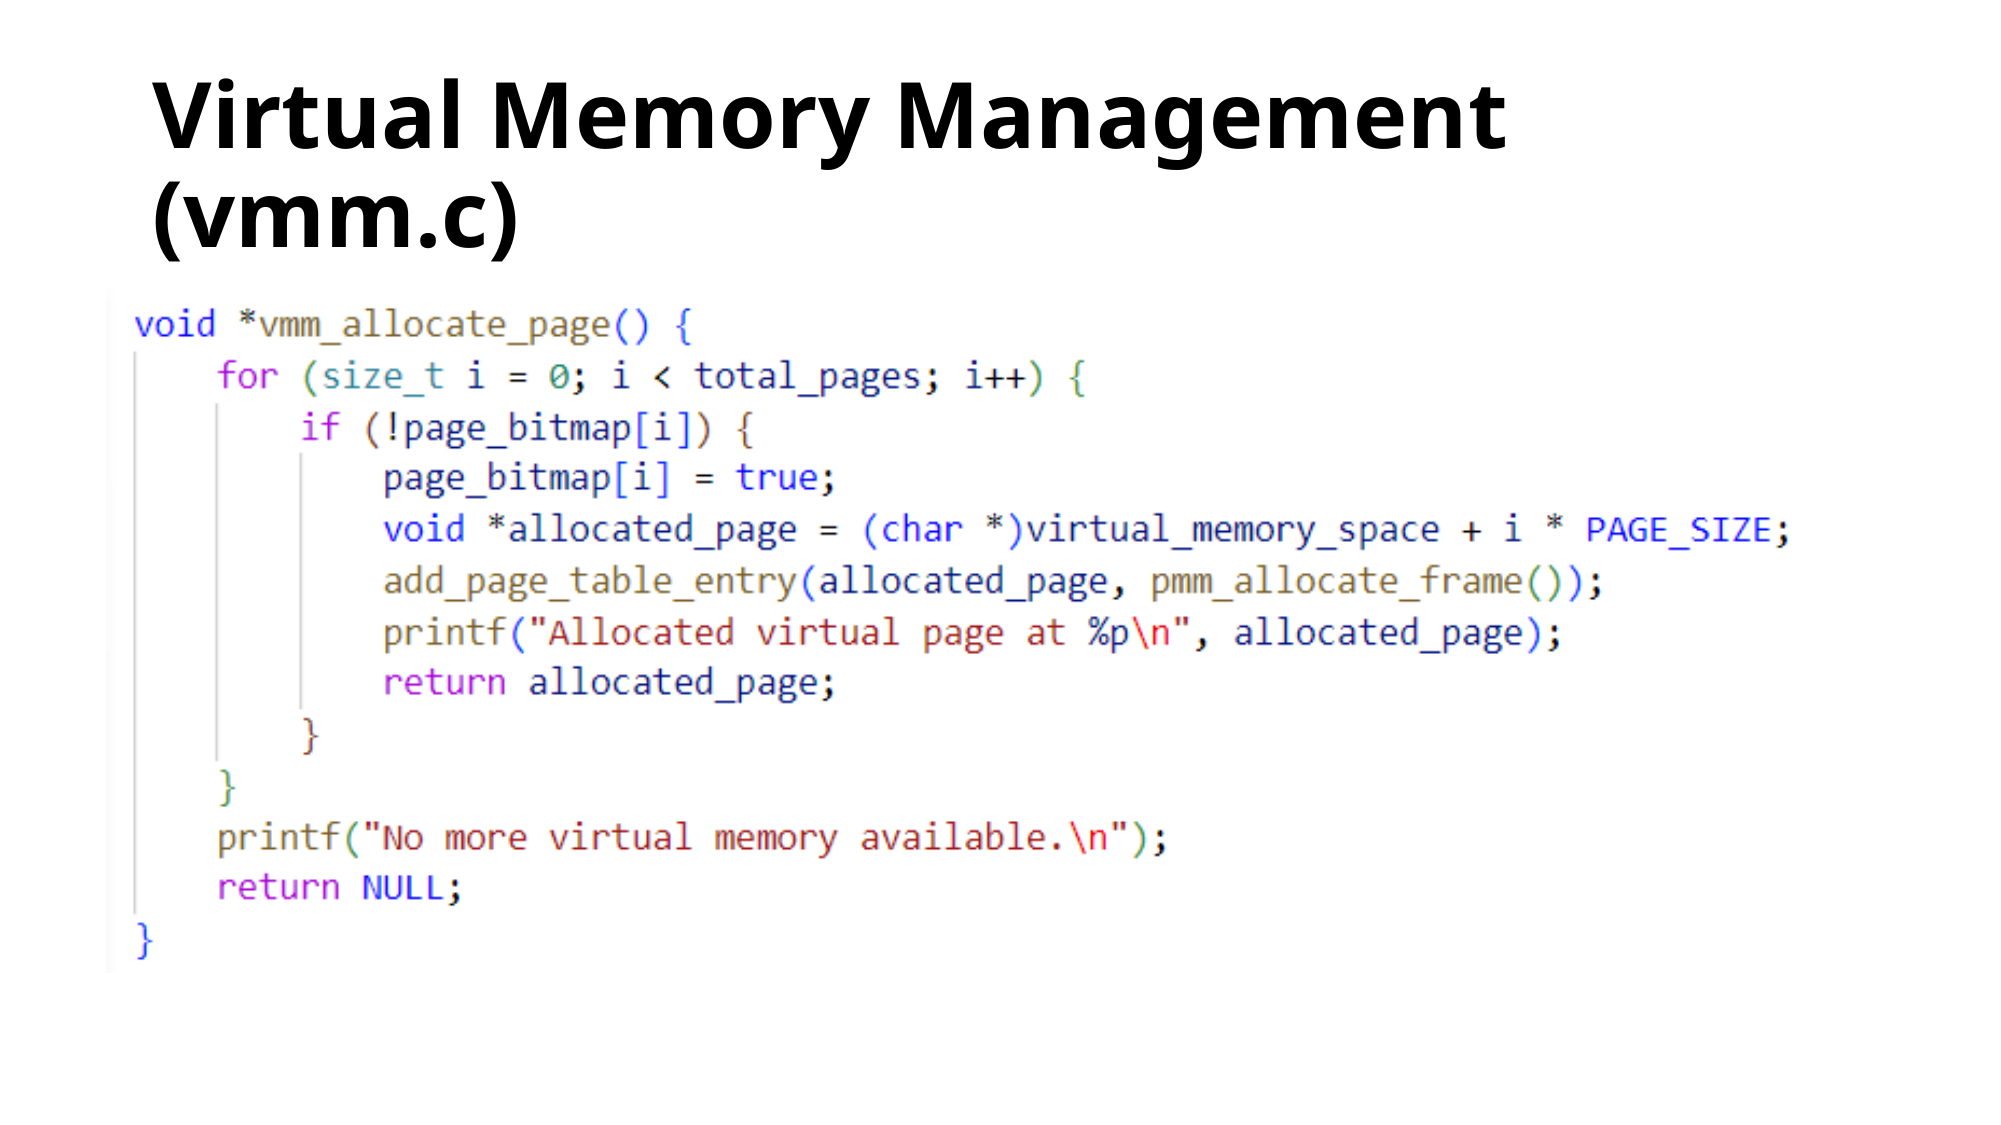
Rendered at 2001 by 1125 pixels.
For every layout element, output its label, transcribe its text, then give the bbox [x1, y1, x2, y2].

title Virtual Memory Management (vmm.c) [137, 59, 1863, 278]
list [105, 280, 1863, 973]
